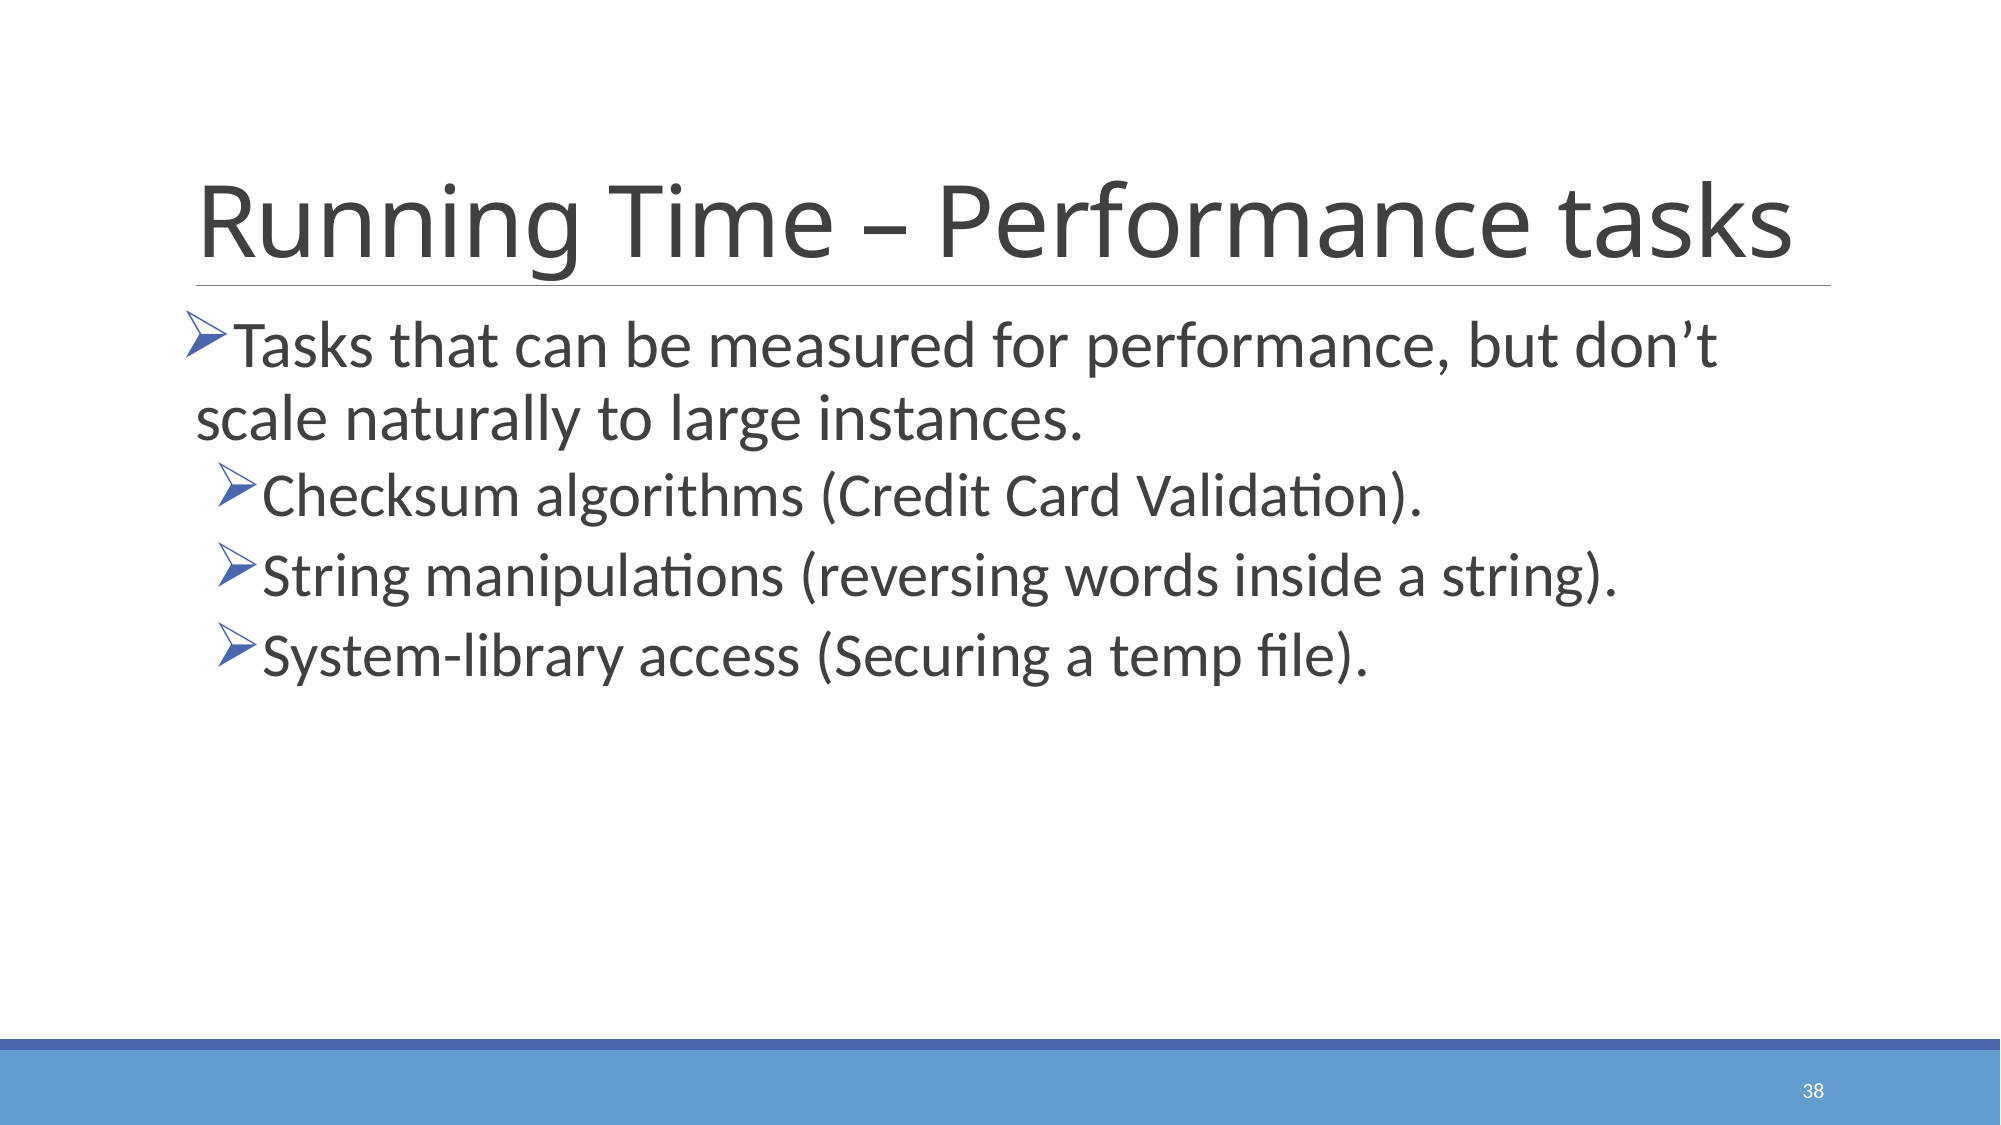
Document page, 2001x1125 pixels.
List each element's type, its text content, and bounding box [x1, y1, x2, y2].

slide_number 38 [1624, 1059, 1840, 1120]
list Tasks that can be measured for performance, but don’t scale naturally to large instances. Checksum algorithms (Credit Card Validation). String manipulations (reversing words inside a string). System-library access (Securing a temp file). [180, 302, 1830, 963]
title Running Time – Performance tasks [180, 47, 1830, 285]
